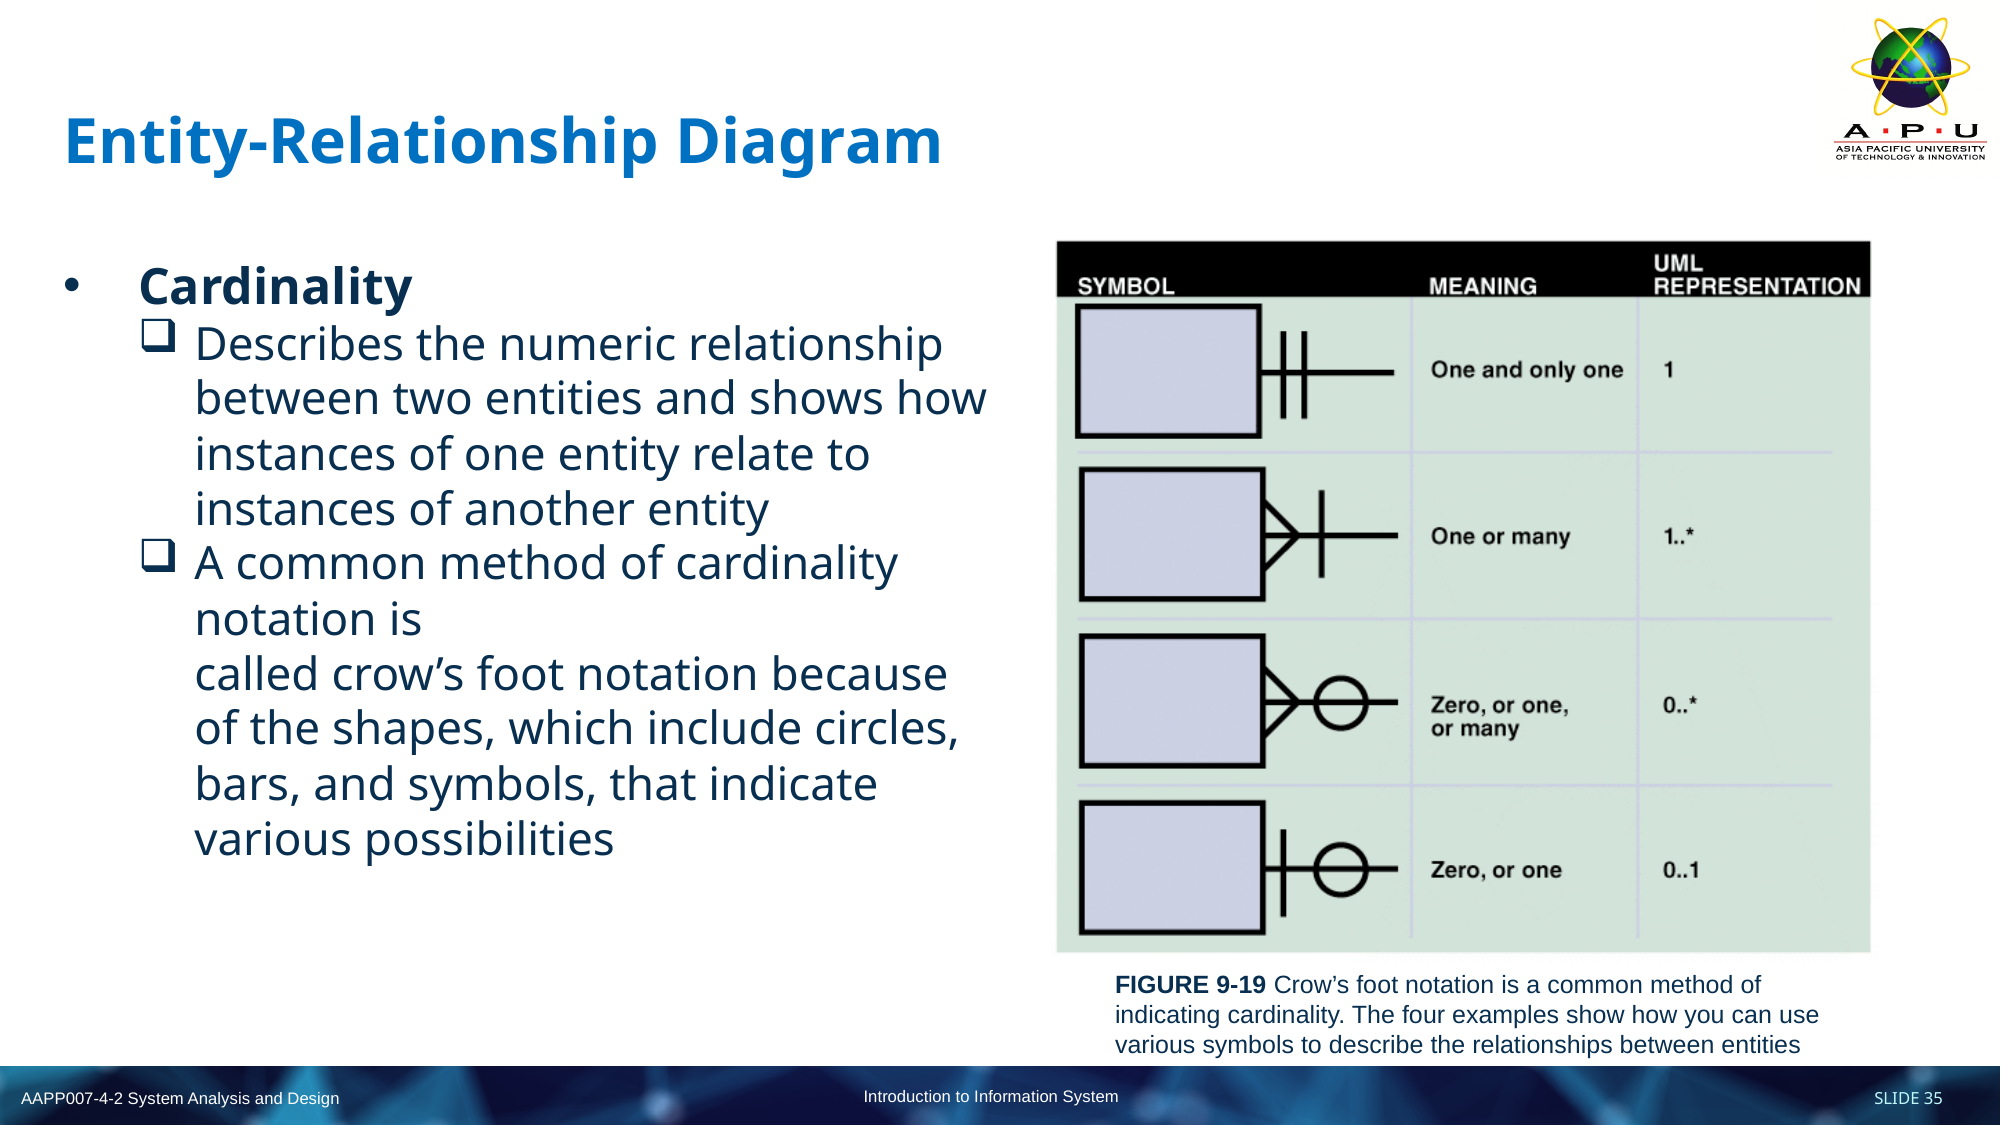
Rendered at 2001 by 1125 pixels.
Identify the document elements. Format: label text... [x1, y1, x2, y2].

picture [1049, 232, 1880, 963]
title Entity-Relationship Diagram [48, 45, 1764, 233]
picture [1822, 0, 2000, 178]
text_box Cardinality Describes the numeric relationship between two entities and shows how instances of one entity relate to instances of another entity A common method of cardinality notation is called crow’s foot notation because of the shapes, which include circles, bars, and symbols, that indicate various possibilities [48, 246, 1016, 872]
picture [0, 1066, 2000, 1125]
text_box FIGURE 9-19 Crow’s foot notation is a common method of indicating cardinality. The four examples show how you can use various symbols to describe the relationships between entities [1100, 970, 1854, 1066]
